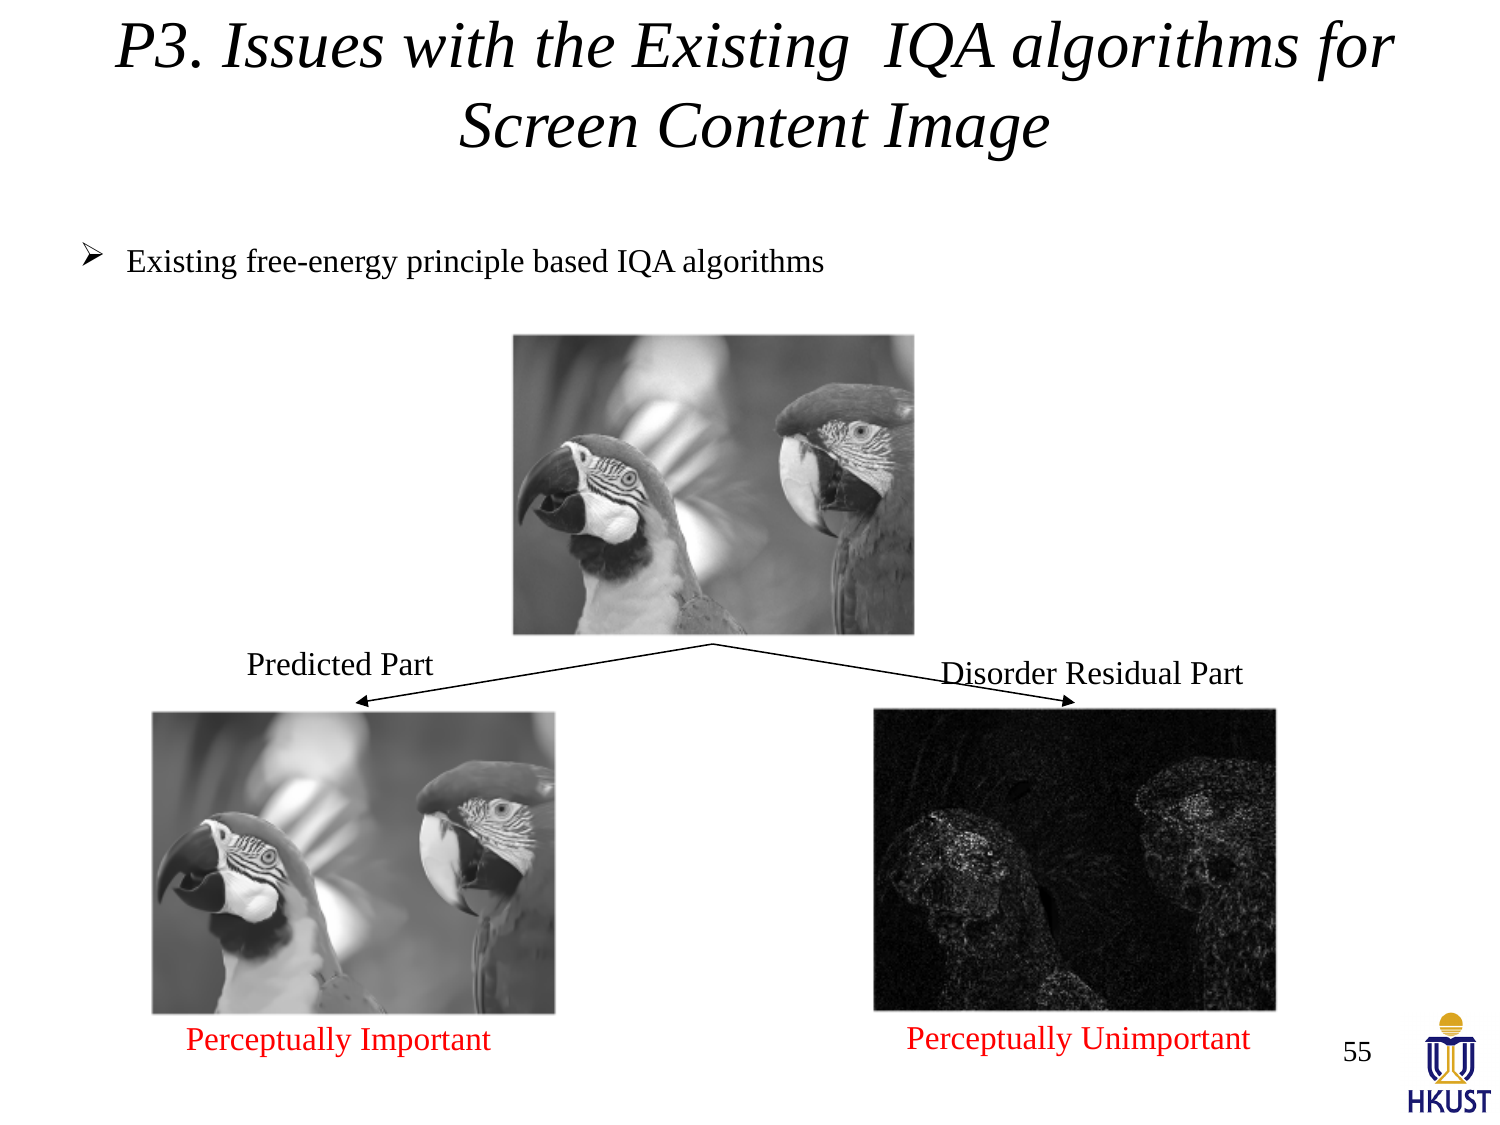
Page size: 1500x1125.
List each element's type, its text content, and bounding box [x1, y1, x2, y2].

text_box Predicted Part [231, 634, 450, 690]
picture [1400, 1012, 1500, 1113]
text_box Perceptually Important [171, 1025, 563, 1065]
title P3. Issues with the Existing IQA algorithms for Screen Content Image [37, 0, 1475, 163]
picture [866, 702, 1284, 1017]
picture [147, 702, 564, 1025]
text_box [712, 643, 1075, 703]
slide_number 55 [1074, 1025, 1388, 1100]
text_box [355, 643, 712, 703]
text_box Perceptually Unimportant [891, 1008, 1306, 1064]
text_box Existing free-energy principle based IQA algorithms [64, 231, 1041, 287]
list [501, 325, 924, 643]
text_box Disorder Residual Part [1075, 643, 1259, 699]
